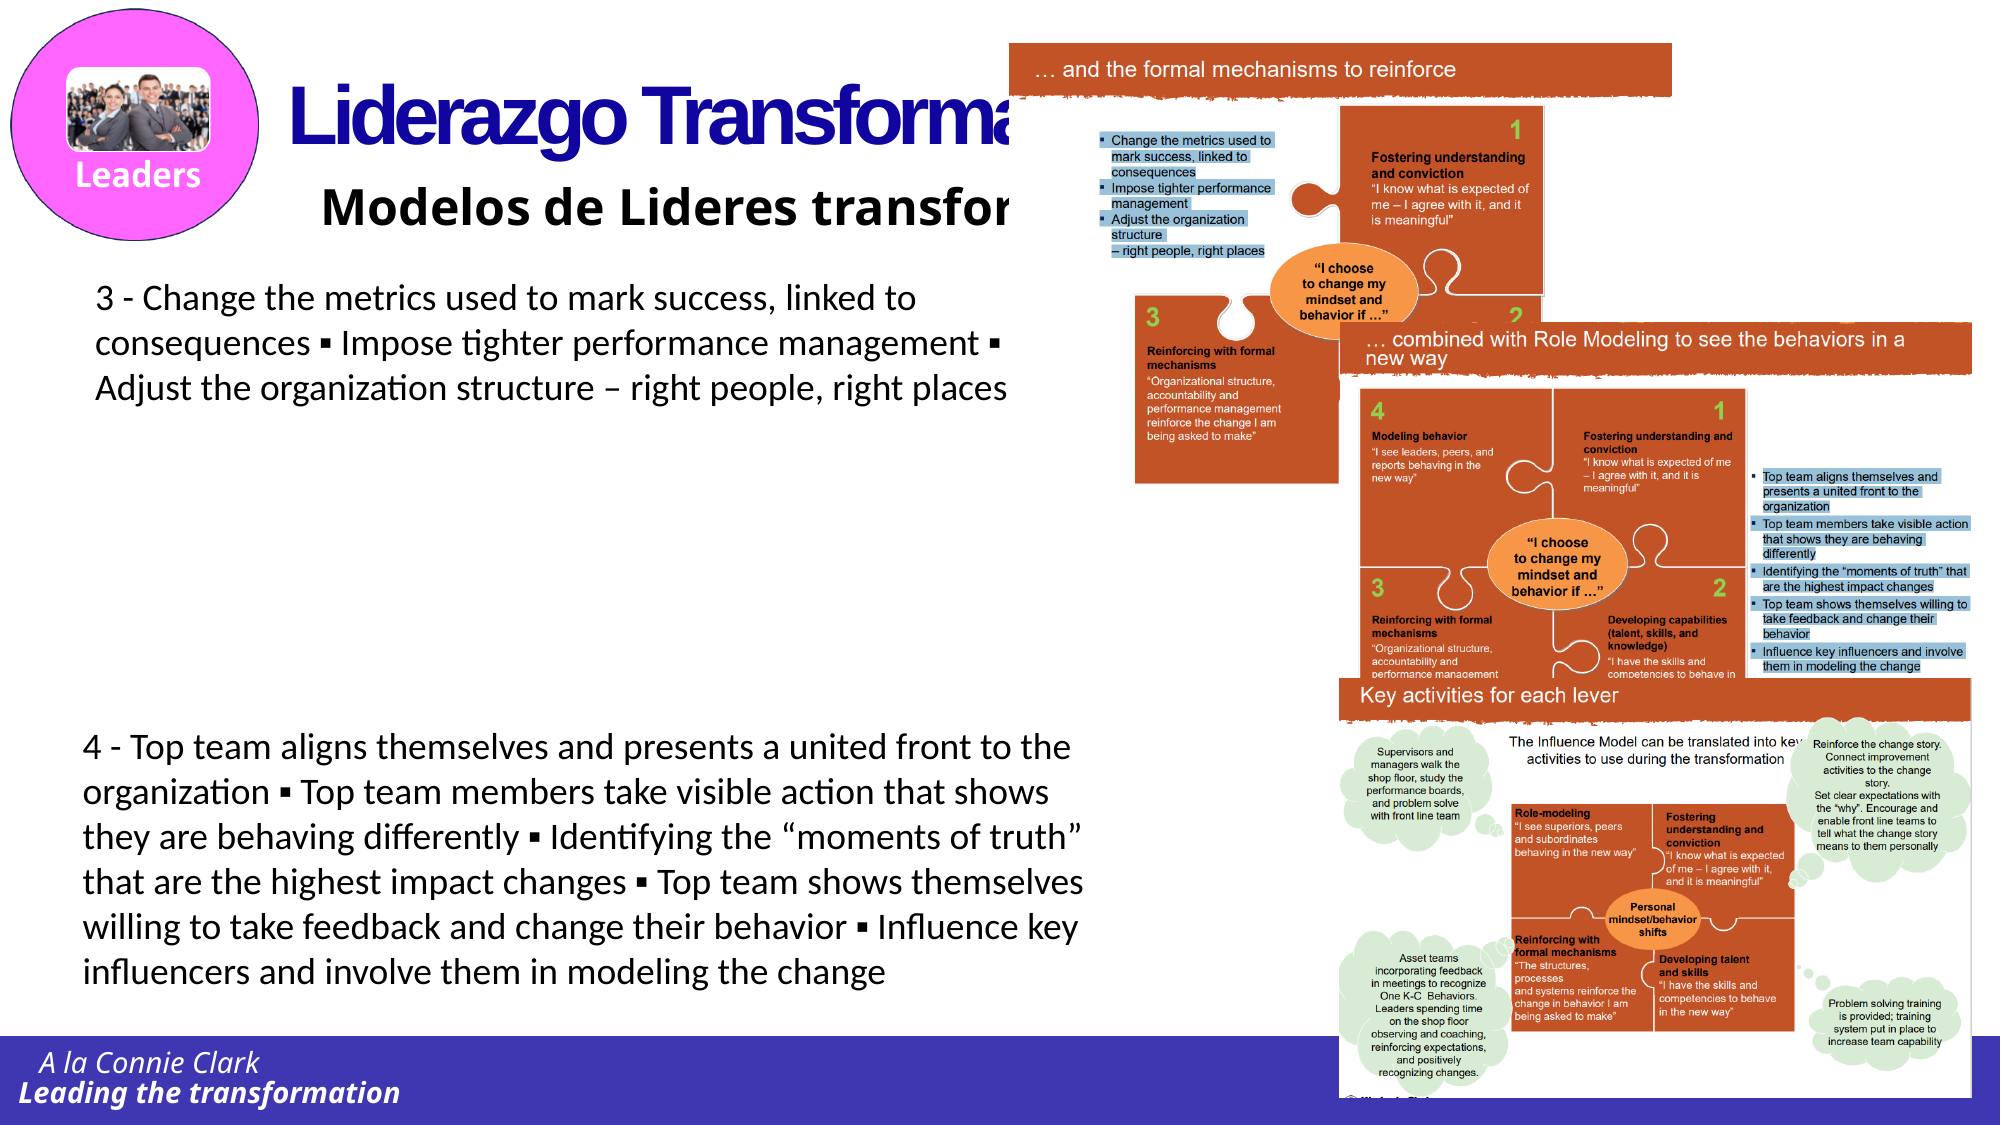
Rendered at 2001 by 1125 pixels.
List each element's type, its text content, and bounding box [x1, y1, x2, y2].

picture [10, 8, 259, 241]
text_box Modelos de Lideres transformacionales [305, 168, 1009, 266]
text_box [0, 1036, 2000, 1125]
picture [1009, 43, 1972, 1098]
text_box 4 - Top team aligns themselves and presents a united front to the organization ▪ Top team members take visible action that shows they are behaving differently ▪ Identifying the “moments of truth” that are the highest impact changes ▪ Top team shows themselves willing to take feedback and change their behavior ▪ Influence key influencers and involve them in modeling the change [67, 714, 1117, 1000]
text_box Leading the transformation [0, 1066, 480, 1117]
text_box A la Connie Clark [0, 1040, 360, 1087]
text_box Liderazgo Transformacional [259, 32, 1943, 142]
text_box 3 - Change the metrics used to mark success, linked to consequences ▪ Impose tighter performance management ▪ Adjust the organization structure – right people, right places [80, 266, 1009, 416]
